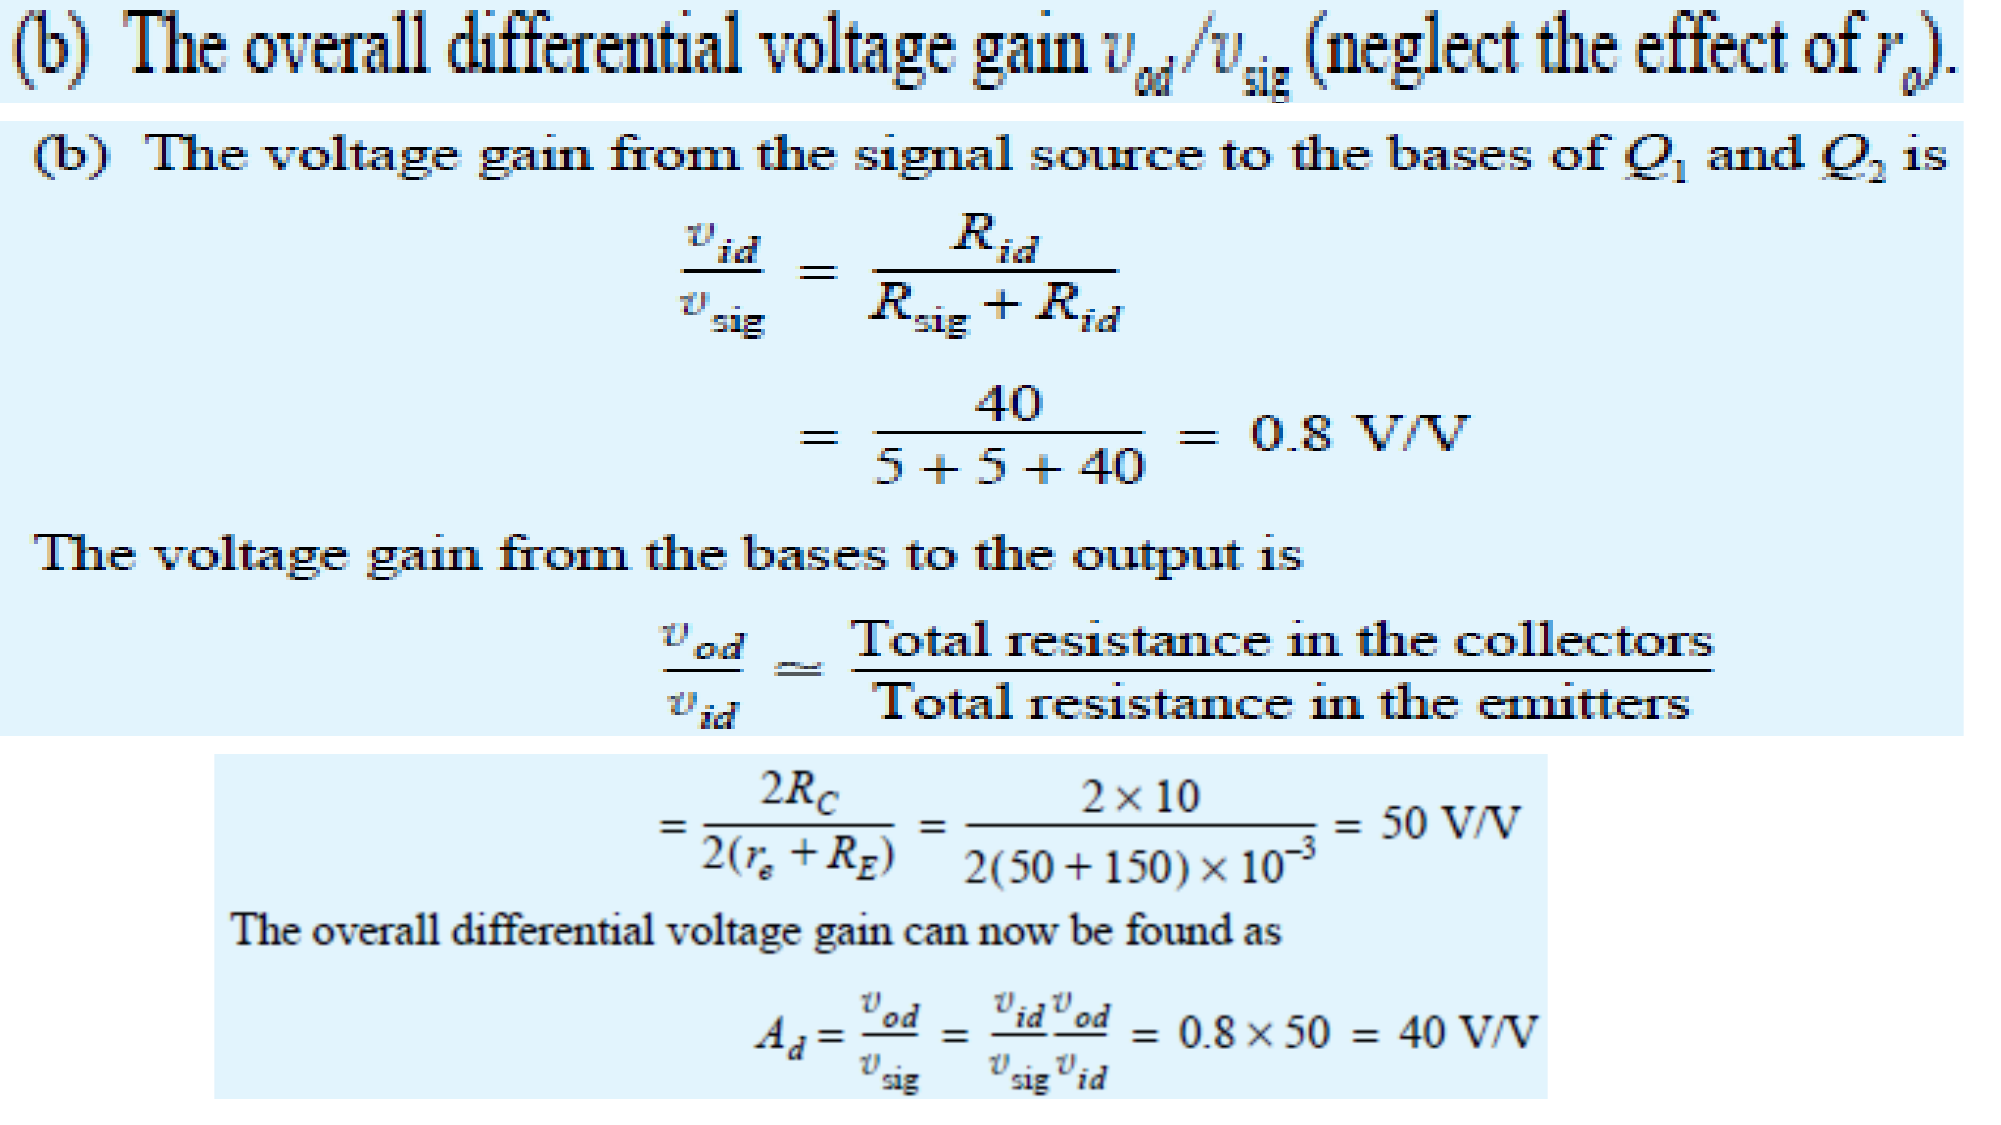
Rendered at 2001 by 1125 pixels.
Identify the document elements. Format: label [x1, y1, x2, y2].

picture [214, 754, 1548, 1099]
picture [0, 121, 1964, 736]
picture [0, 0, 1964, 103]
